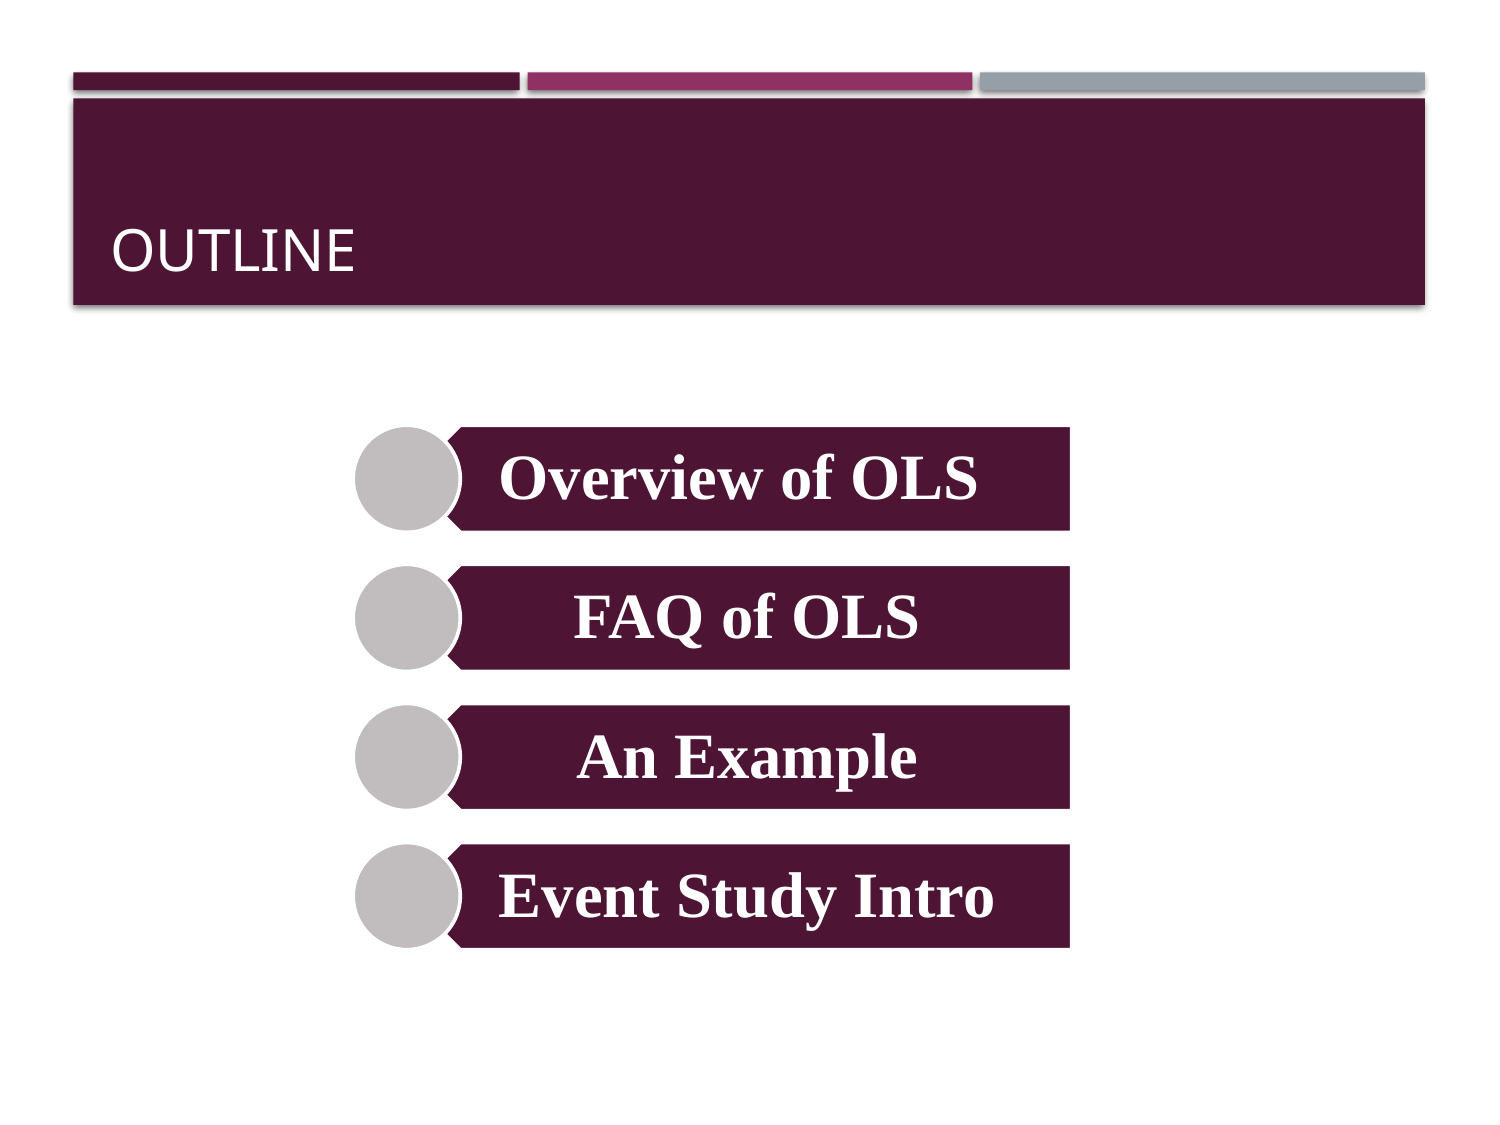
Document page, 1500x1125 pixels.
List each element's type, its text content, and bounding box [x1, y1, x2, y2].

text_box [211, 424, 1213, 951]
title oUTLINE [95, 112, 1406, 291]
